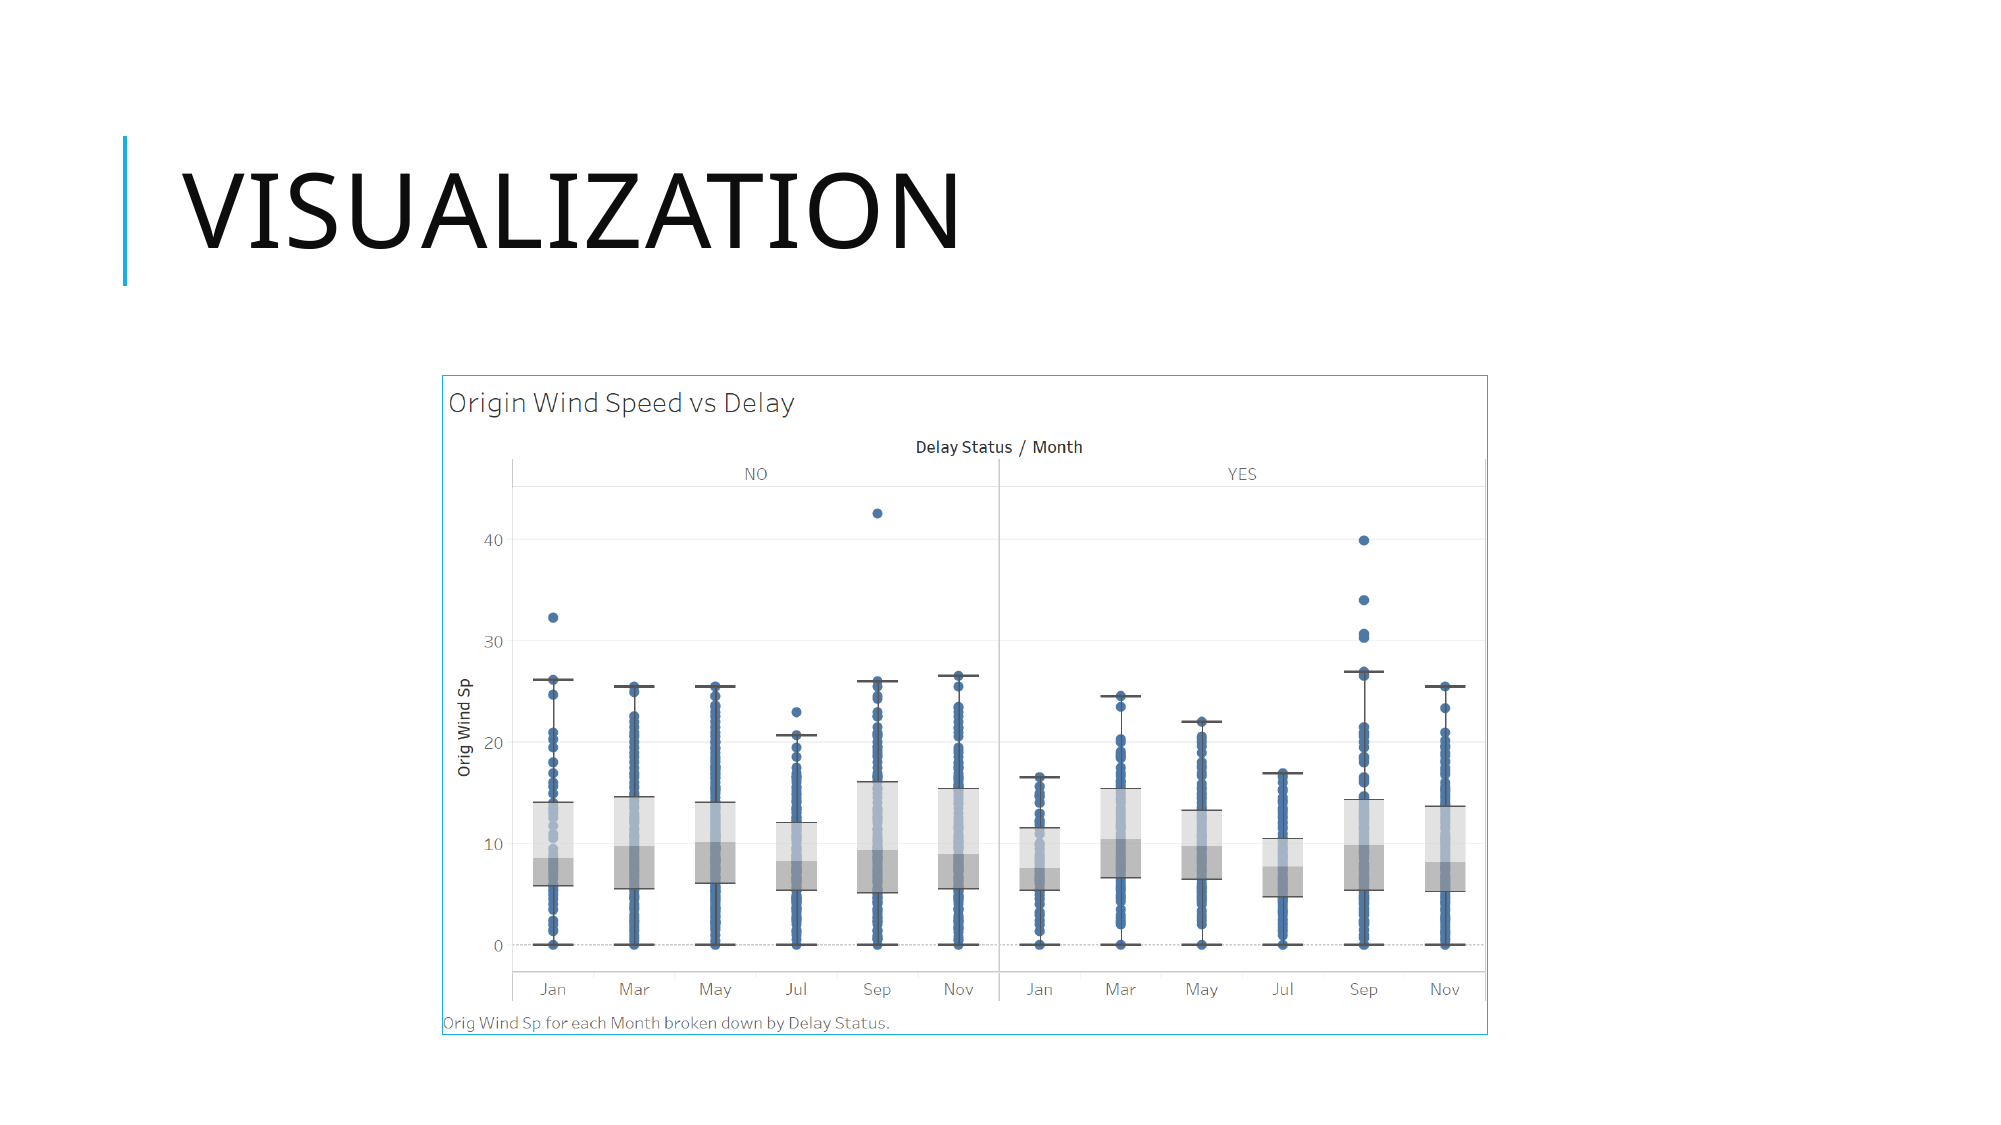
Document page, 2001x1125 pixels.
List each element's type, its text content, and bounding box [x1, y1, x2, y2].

title Visualization [168, 96, 1763, 342]
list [442, 374, 1488, 1036]
